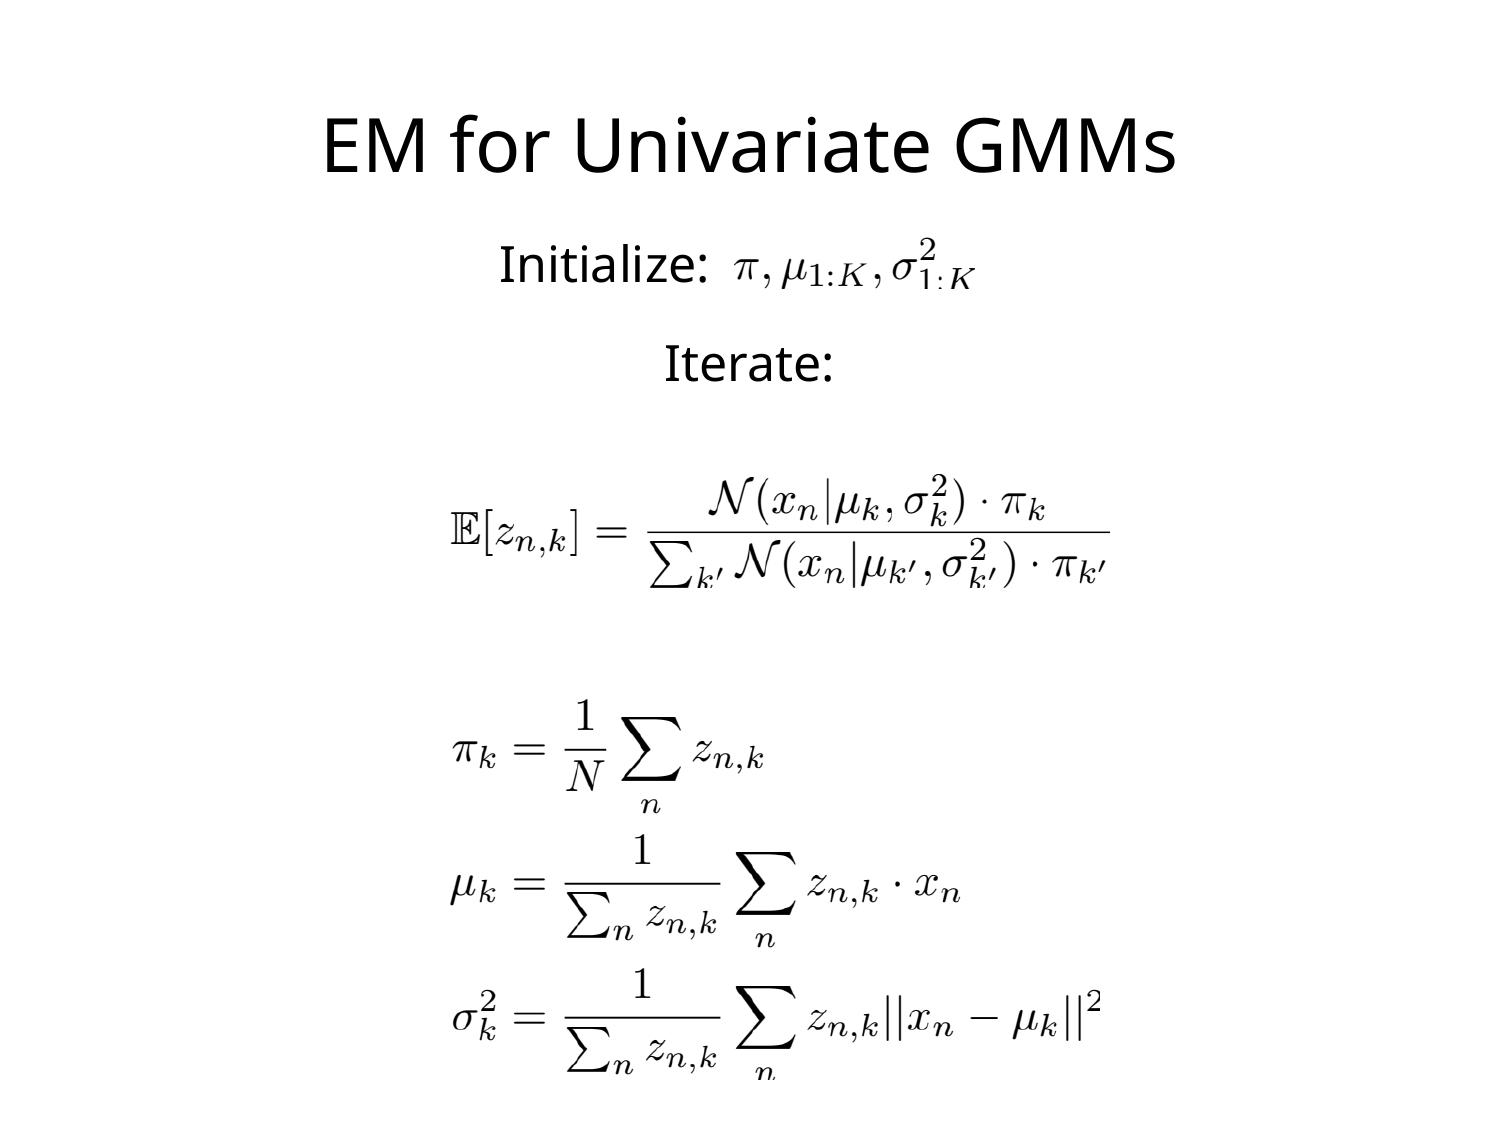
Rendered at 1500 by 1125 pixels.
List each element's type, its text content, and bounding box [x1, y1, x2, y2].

picture [733, 237, 976, 289]
list E-step: compute expectation of z variables M-step: compute new model parameters [362, 399, 1200, 838]
text_box Initialize: [0, 224, 725, 300]
text_box EM for Univariate GMMs [0, 90, 1500, 203]
picture [449, 699, 1101, 1081]
picture [449, 474, 1111, 588]
text_box Iterate: [0, 324, 1500, 399]
